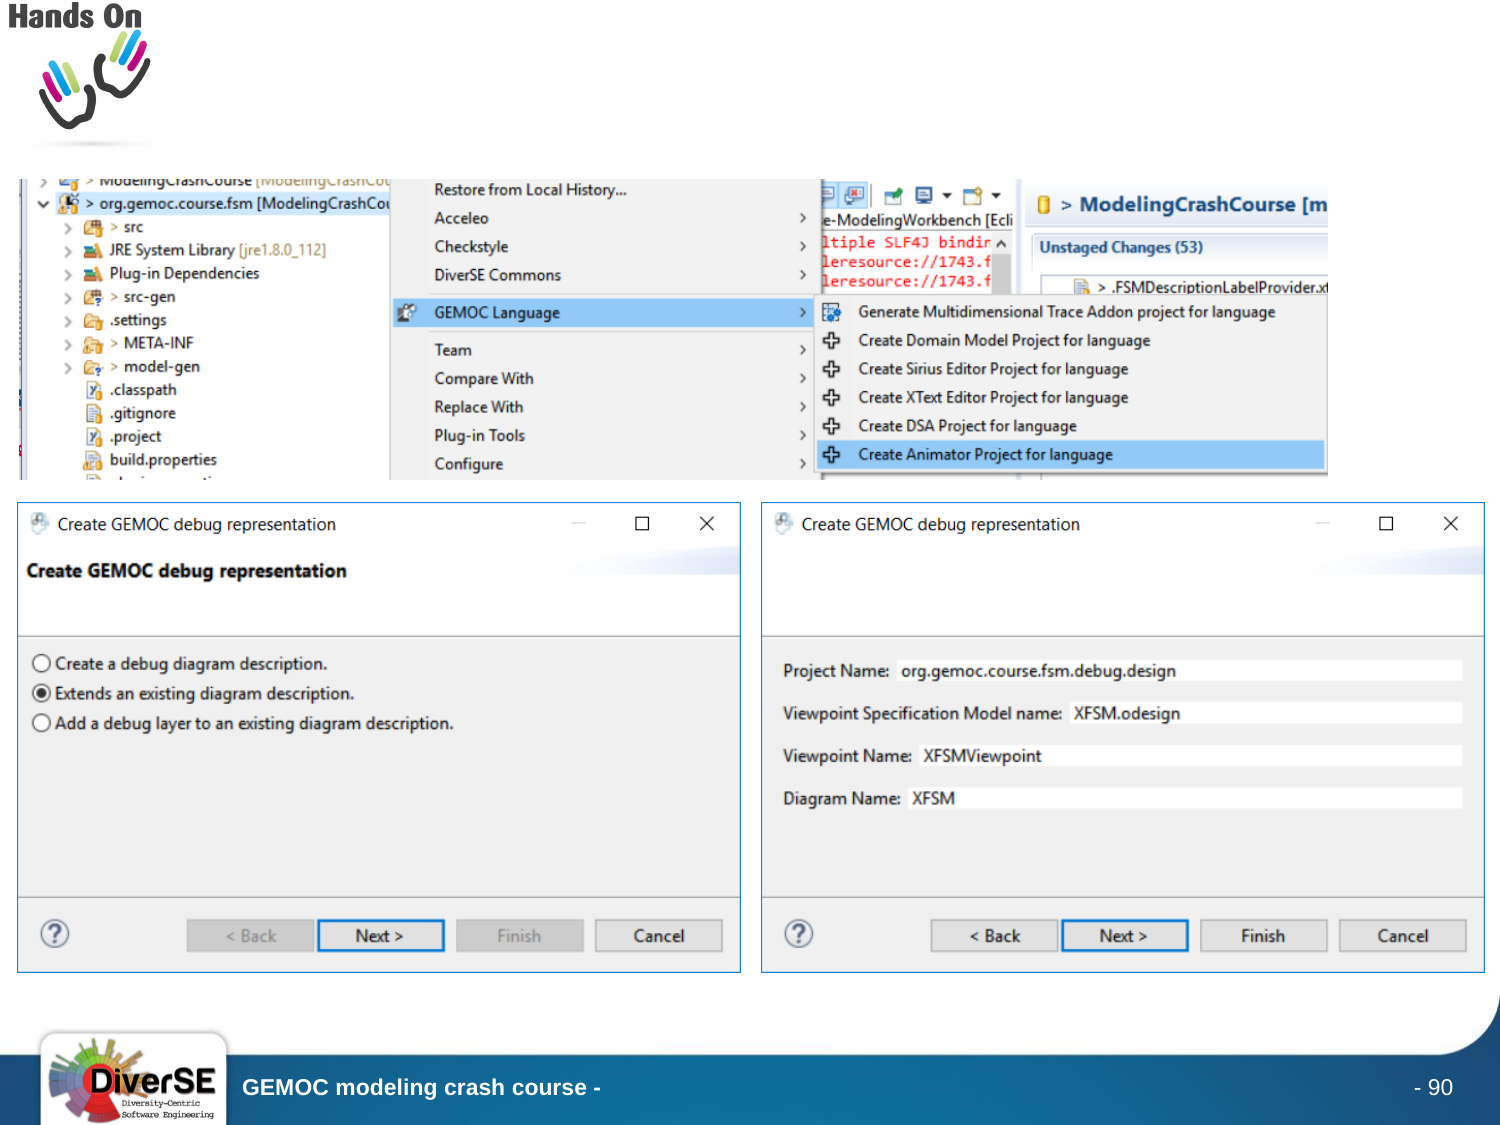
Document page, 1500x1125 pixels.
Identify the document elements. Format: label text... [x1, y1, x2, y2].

slide_number - 90 [1413, 1064, 1500, 1110]
picture [19, 179, 1328, 481]
footer GEMOC modeling crash course - [242, 1064, 1078, 1110]
picture [0, 0, 154, 150]
picture [0, 501, 1500, 1125]
